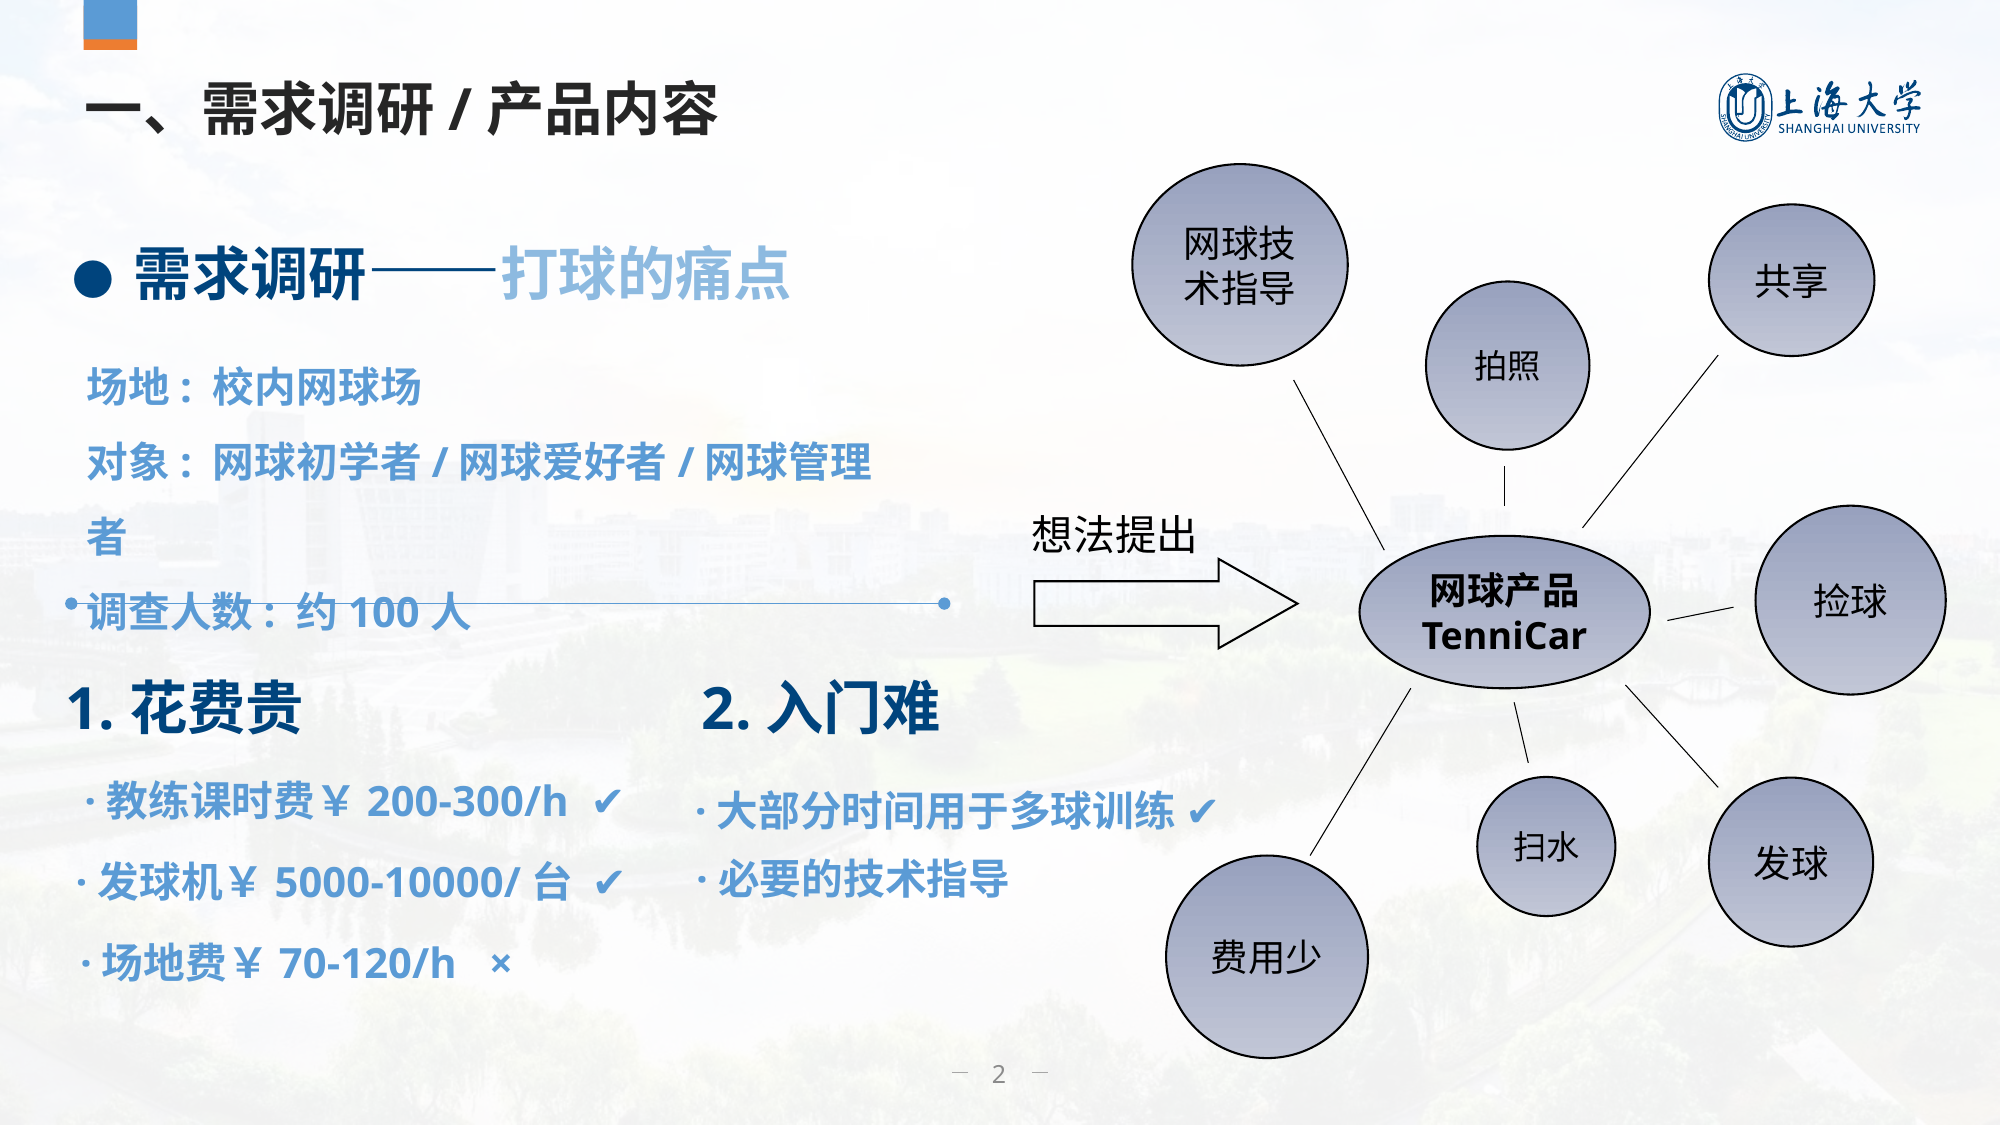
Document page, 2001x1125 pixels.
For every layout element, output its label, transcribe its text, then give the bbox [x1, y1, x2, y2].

text_box 想法提出 [1016, 501, 1132, 567]
text_box [1033, 580, 1132, 627]
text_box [1132, 164, 1946, 1059]
slide_number 2 [966, 1046, 1032, 1106]
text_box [52, 662, 1308, 996]
title 一、需求调研/产品内容 [85, 59, 1654, 155]
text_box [58, 220, 924, 571]
